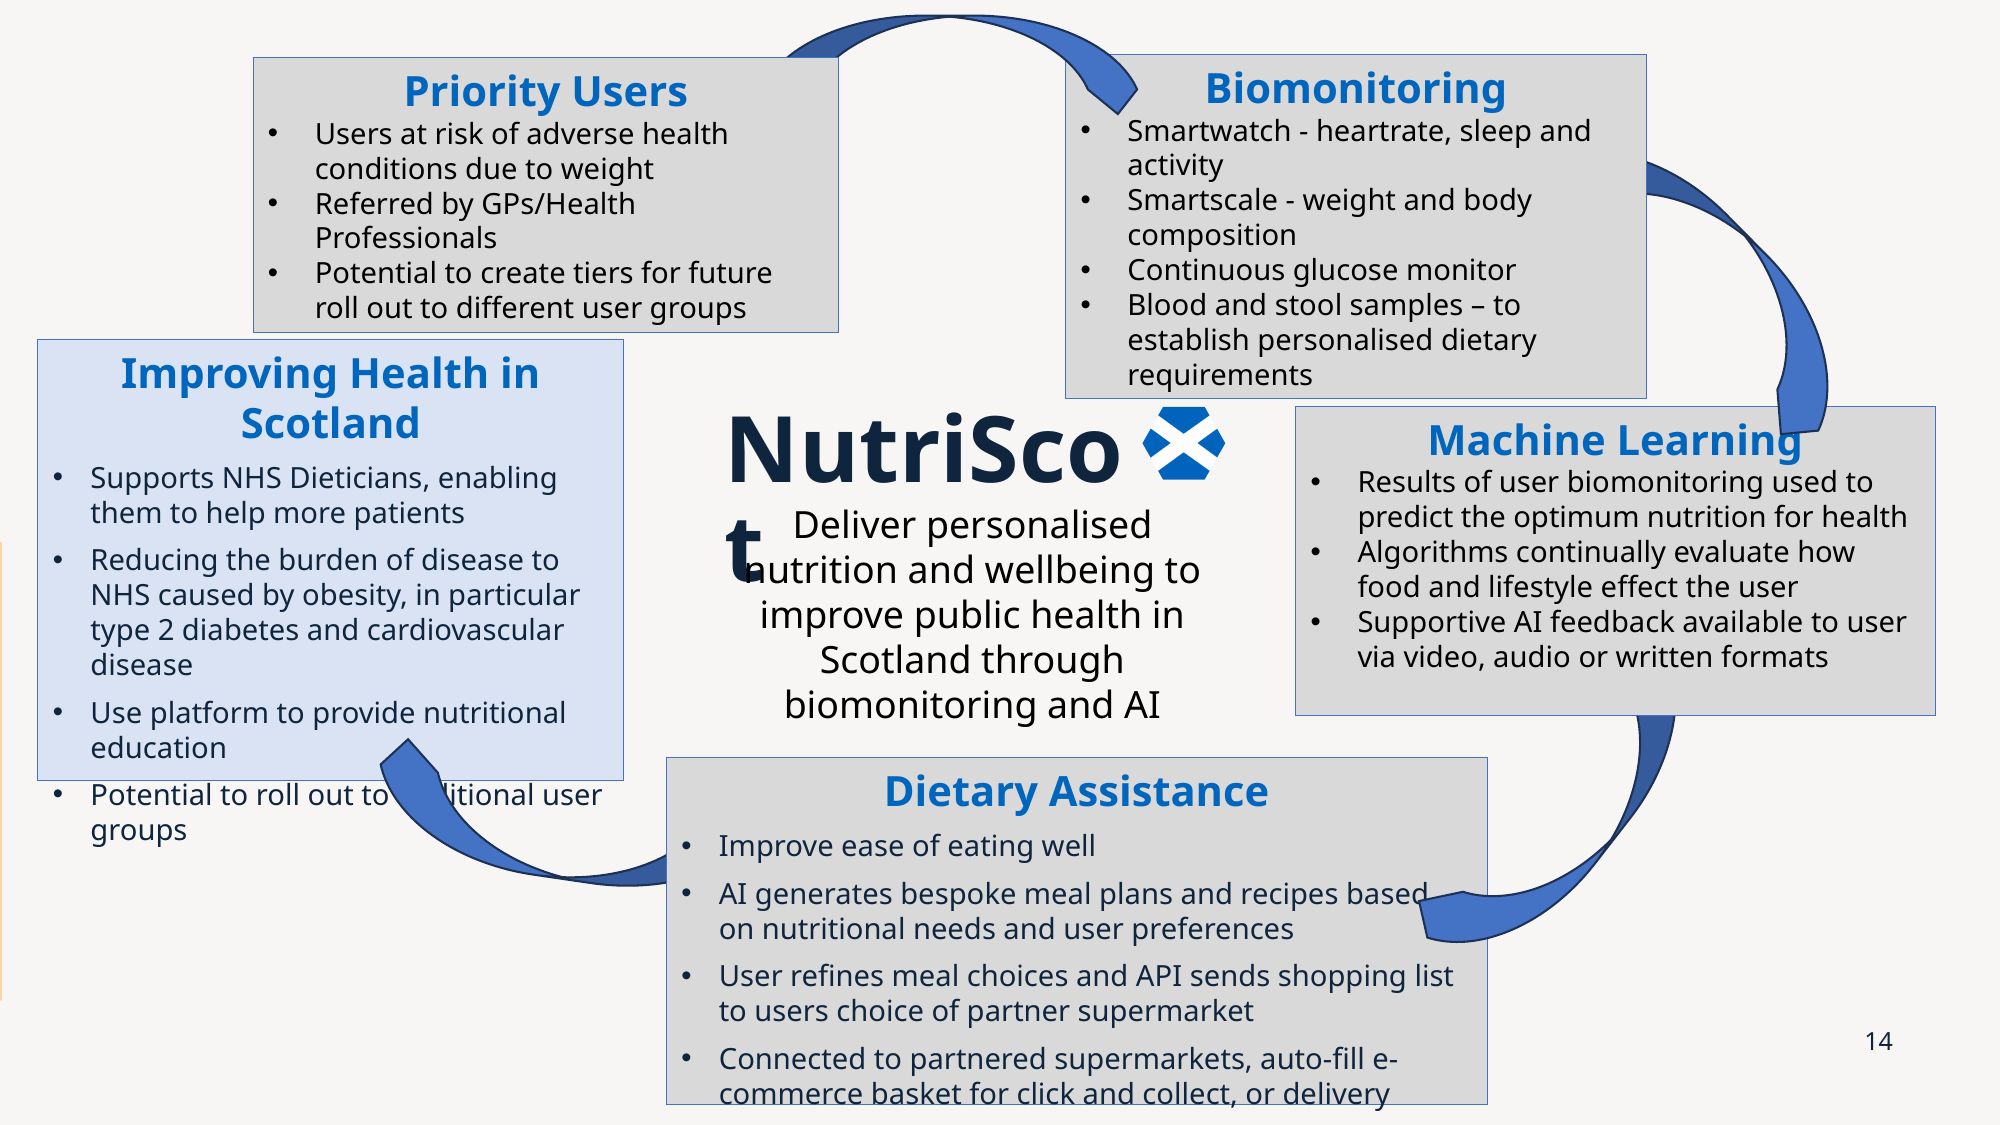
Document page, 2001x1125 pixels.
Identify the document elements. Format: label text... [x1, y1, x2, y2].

picture [1142, 406, 1226, 480]
title NutriScot [709, 395, 1143, 493]
text_box Biomonitoring Smartwatch - heartrate, sleep and activity Smartscale - weight and body composition Continuous glucose monitor Blood and stool samples – to establish personalised dietary requirements [1065, 54, 1647, 399]
text_box Deliver personalised nutrition and wellbeing to improve public health in Scotland through biomonitoring and AI [703, 493, 1242, 734]
text_box Priority Users Users at risk of adverse health conditions due to weight Referred by GPs/Health Professionals Potential to create tiers for future roll out to different user groups [253, 57, 839, 333]
text_box [869, 896, 1797, 1125]
text_box Machine Learning Results of user biomonitoring used to predict the optimum nutrition for health Algorithms continually evaluate how food and lifestyle effect the user Supportive AI feedback available to user via video, audio or written formats [1295, 406, 1936, 716]
text_box Improving Health in Scotland Supports NHS Dieticians, enabling them to help more patients Reducing the burden of disease to NHS caused by obesity, in particular type 2 diabetes and cardiovascular disease Use platform to provide nutritional education Potential to roll out to additional user groups [37, 339, 624, 781]
text_box [1, 419, 580, 1125]
text_box [1647, 161, 1829, 436]
text_box [379, 737, 666, 887]
slide_number 14 [1840, 1012, 1917, 1073]
text_box [1437, 716, 1676, 896]
text_box [786, 14, 1139, 116]
text_box Dietary Assistance Improve ease of eating well AI generates bespoke meal plans and recipes based on nutritional needs and user preferences User refines meal choices and API sends shopping list to users choice of partner supermarket Connected to partnered supermarkets, auto-fill e-commerce basket for click and collect, or delivery [666, 757, 1488, 1105]
